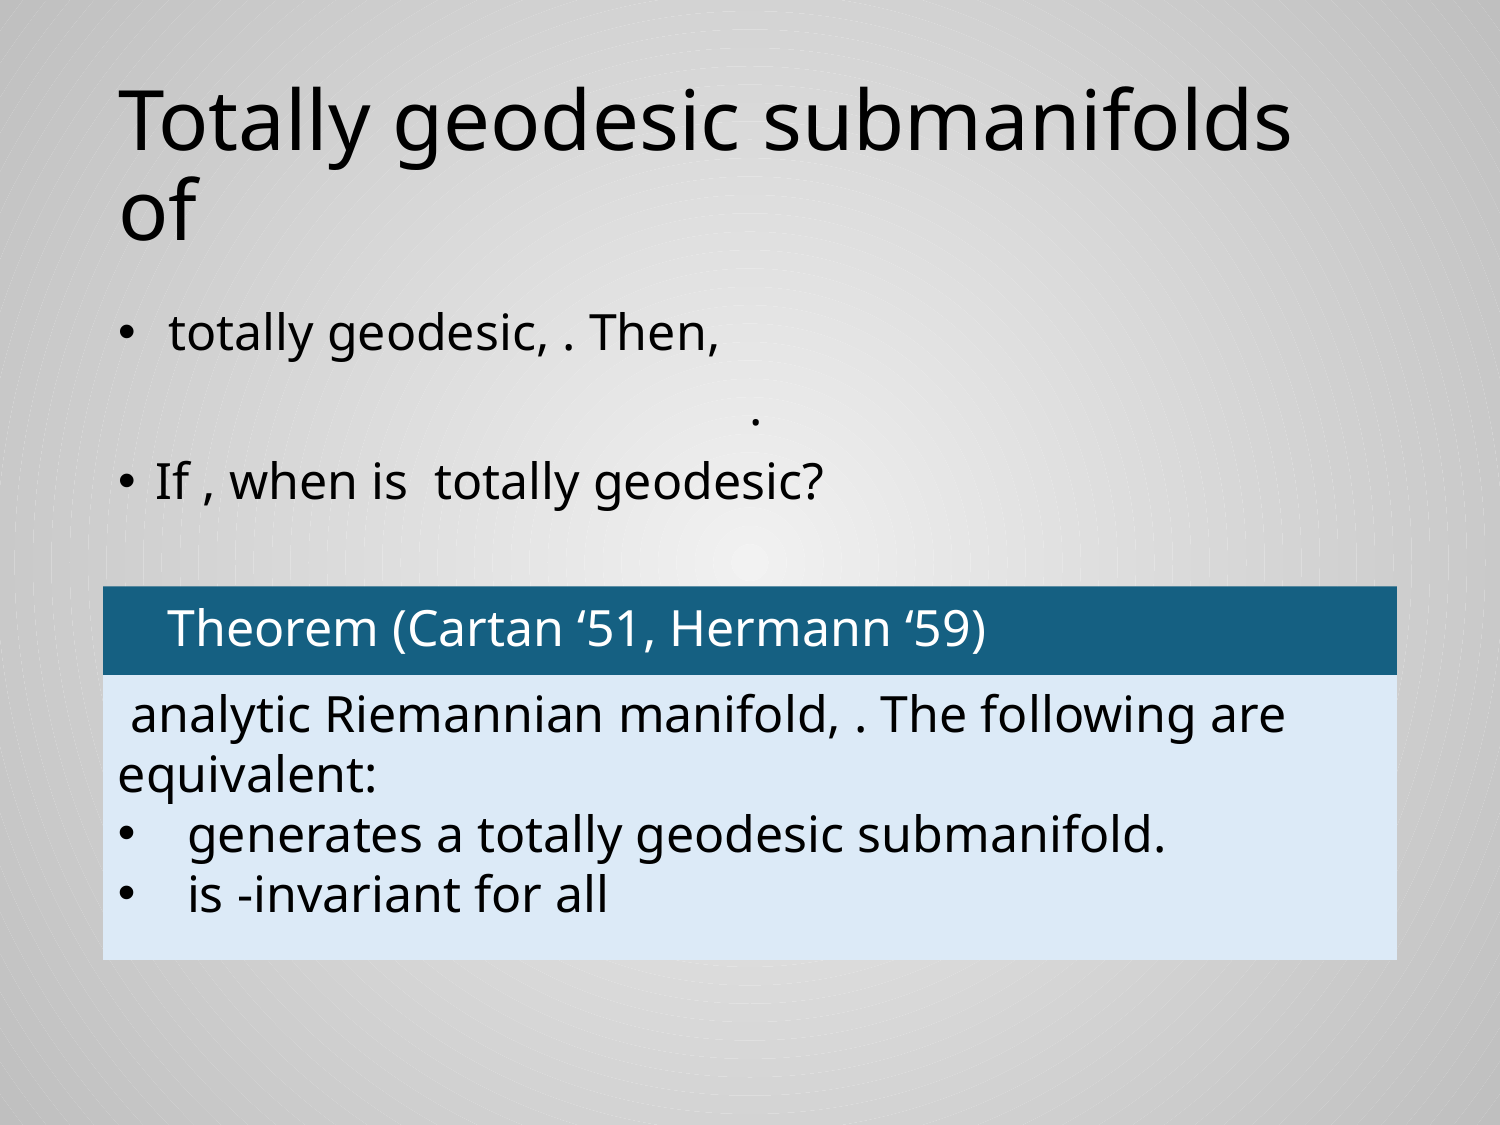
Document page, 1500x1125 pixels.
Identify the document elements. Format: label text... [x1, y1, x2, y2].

text_box Theorem (Cartan ‘51, Hermann ‘59) [101, 585, 1398, 676]
text_box [102, 676, 1398, 962]
